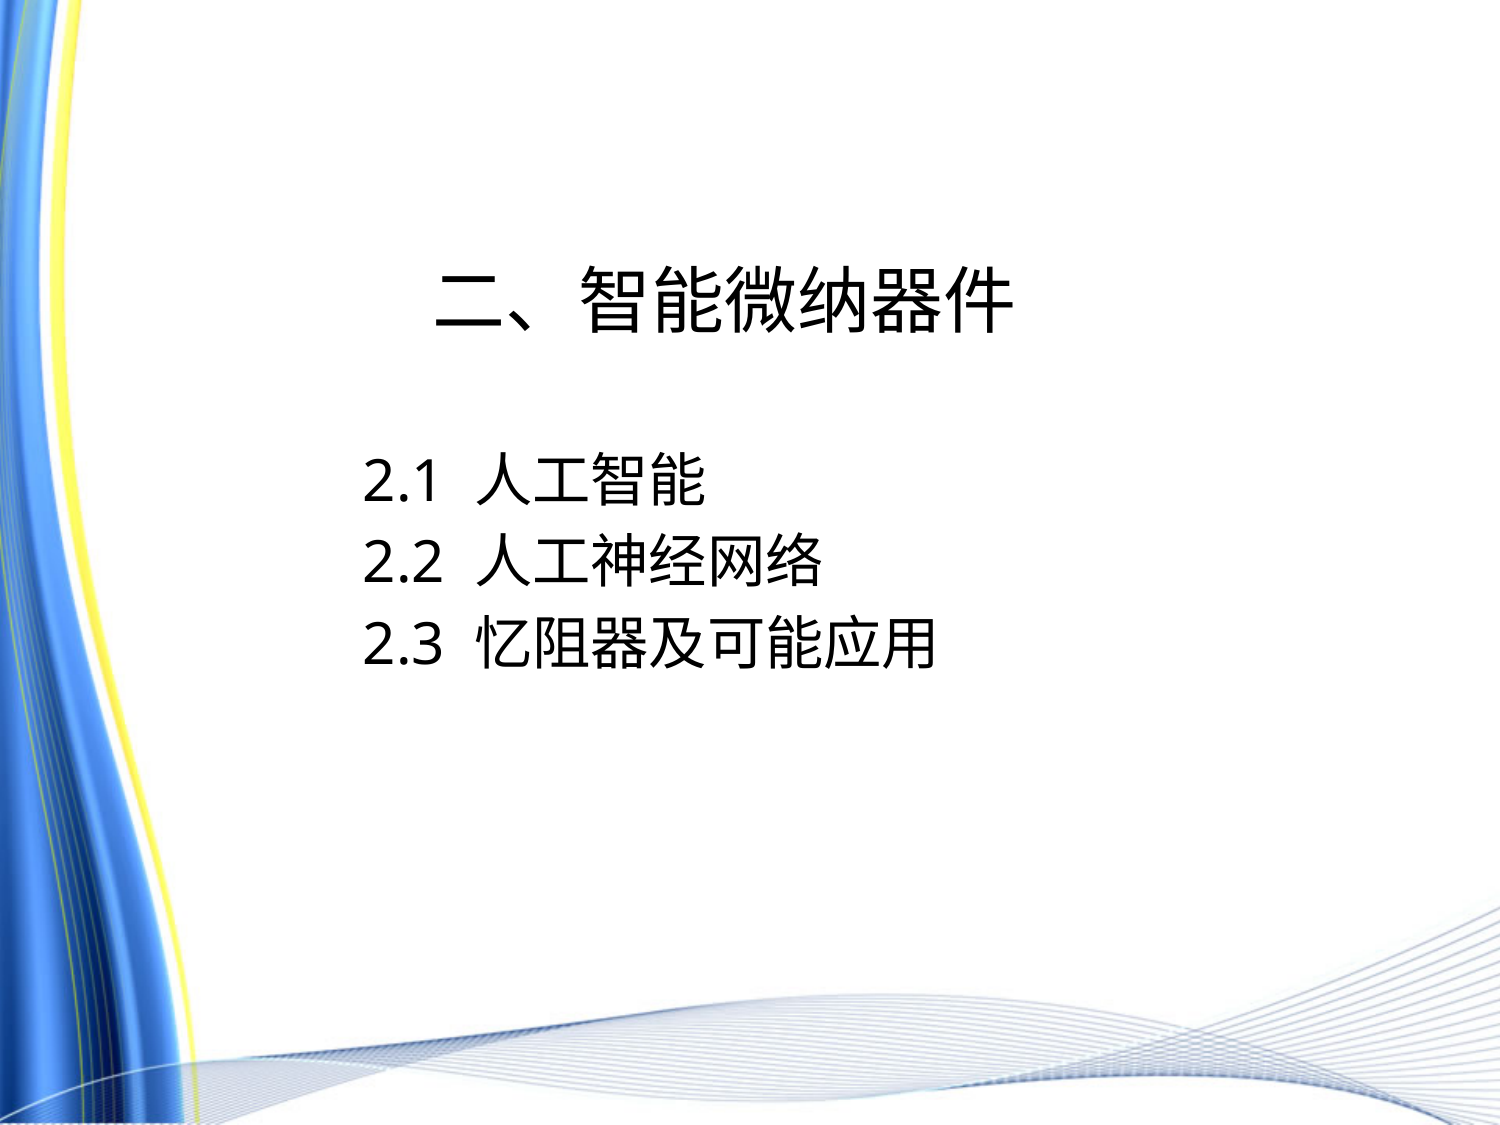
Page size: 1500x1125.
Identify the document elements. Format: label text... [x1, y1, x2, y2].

picture [0, 0, 1500, 1125]
title 二、智能微纳器件 [49, 204, 1401, 393]
list 2.1 人工智能 2.2 人工神经网络 2.3 忆阻器及可能应用 [346, 434, 1198, 791]
